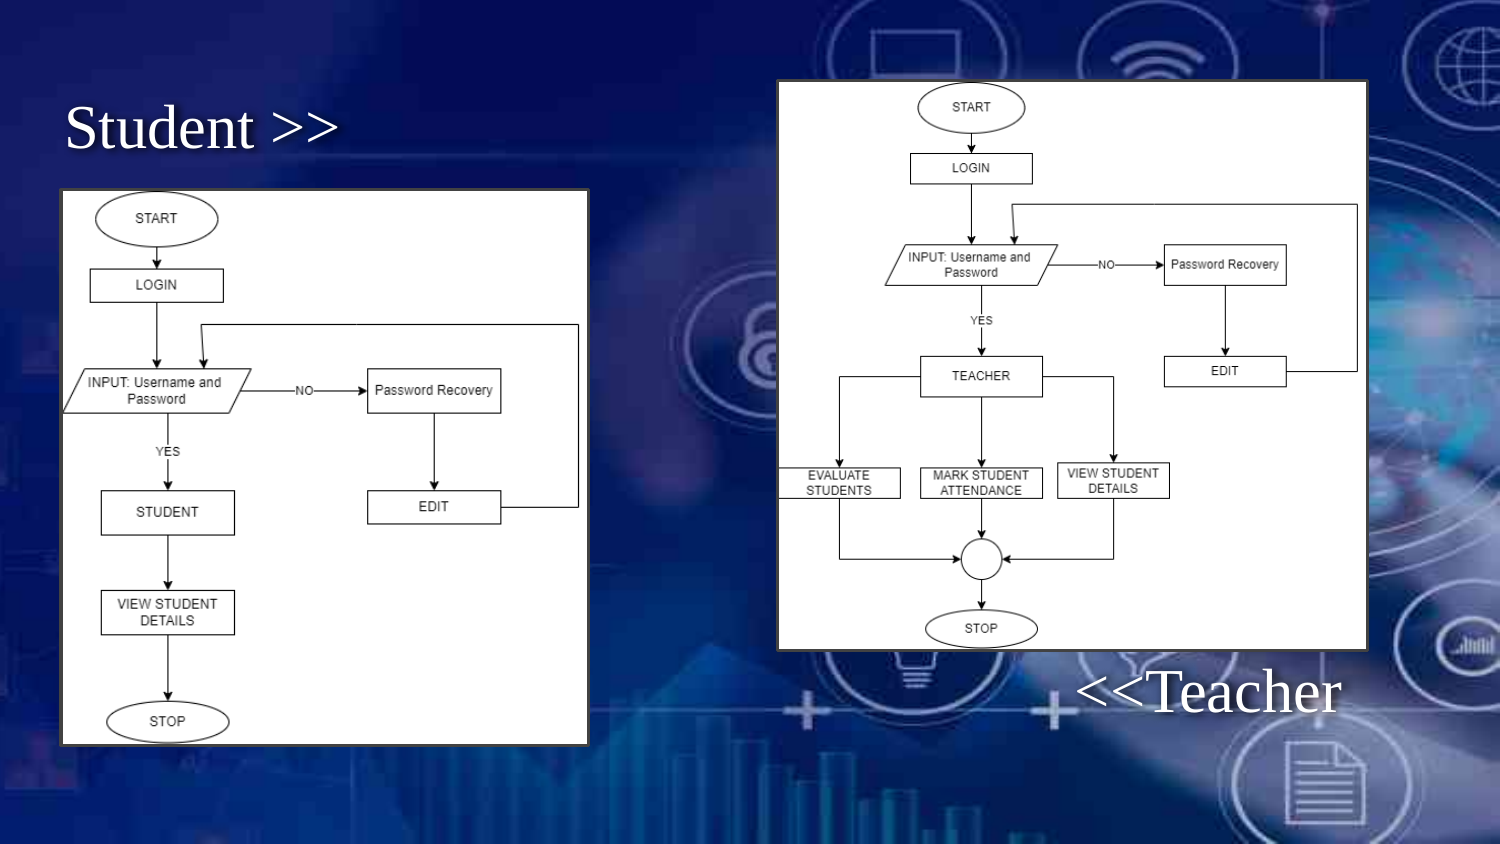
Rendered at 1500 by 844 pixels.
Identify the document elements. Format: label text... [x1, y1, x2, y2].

text_box <<Teacher [770, 635, 1358, 741]
title Student >> [49, 45, 412, 202]
picture [0, 0, 1500, 844]
